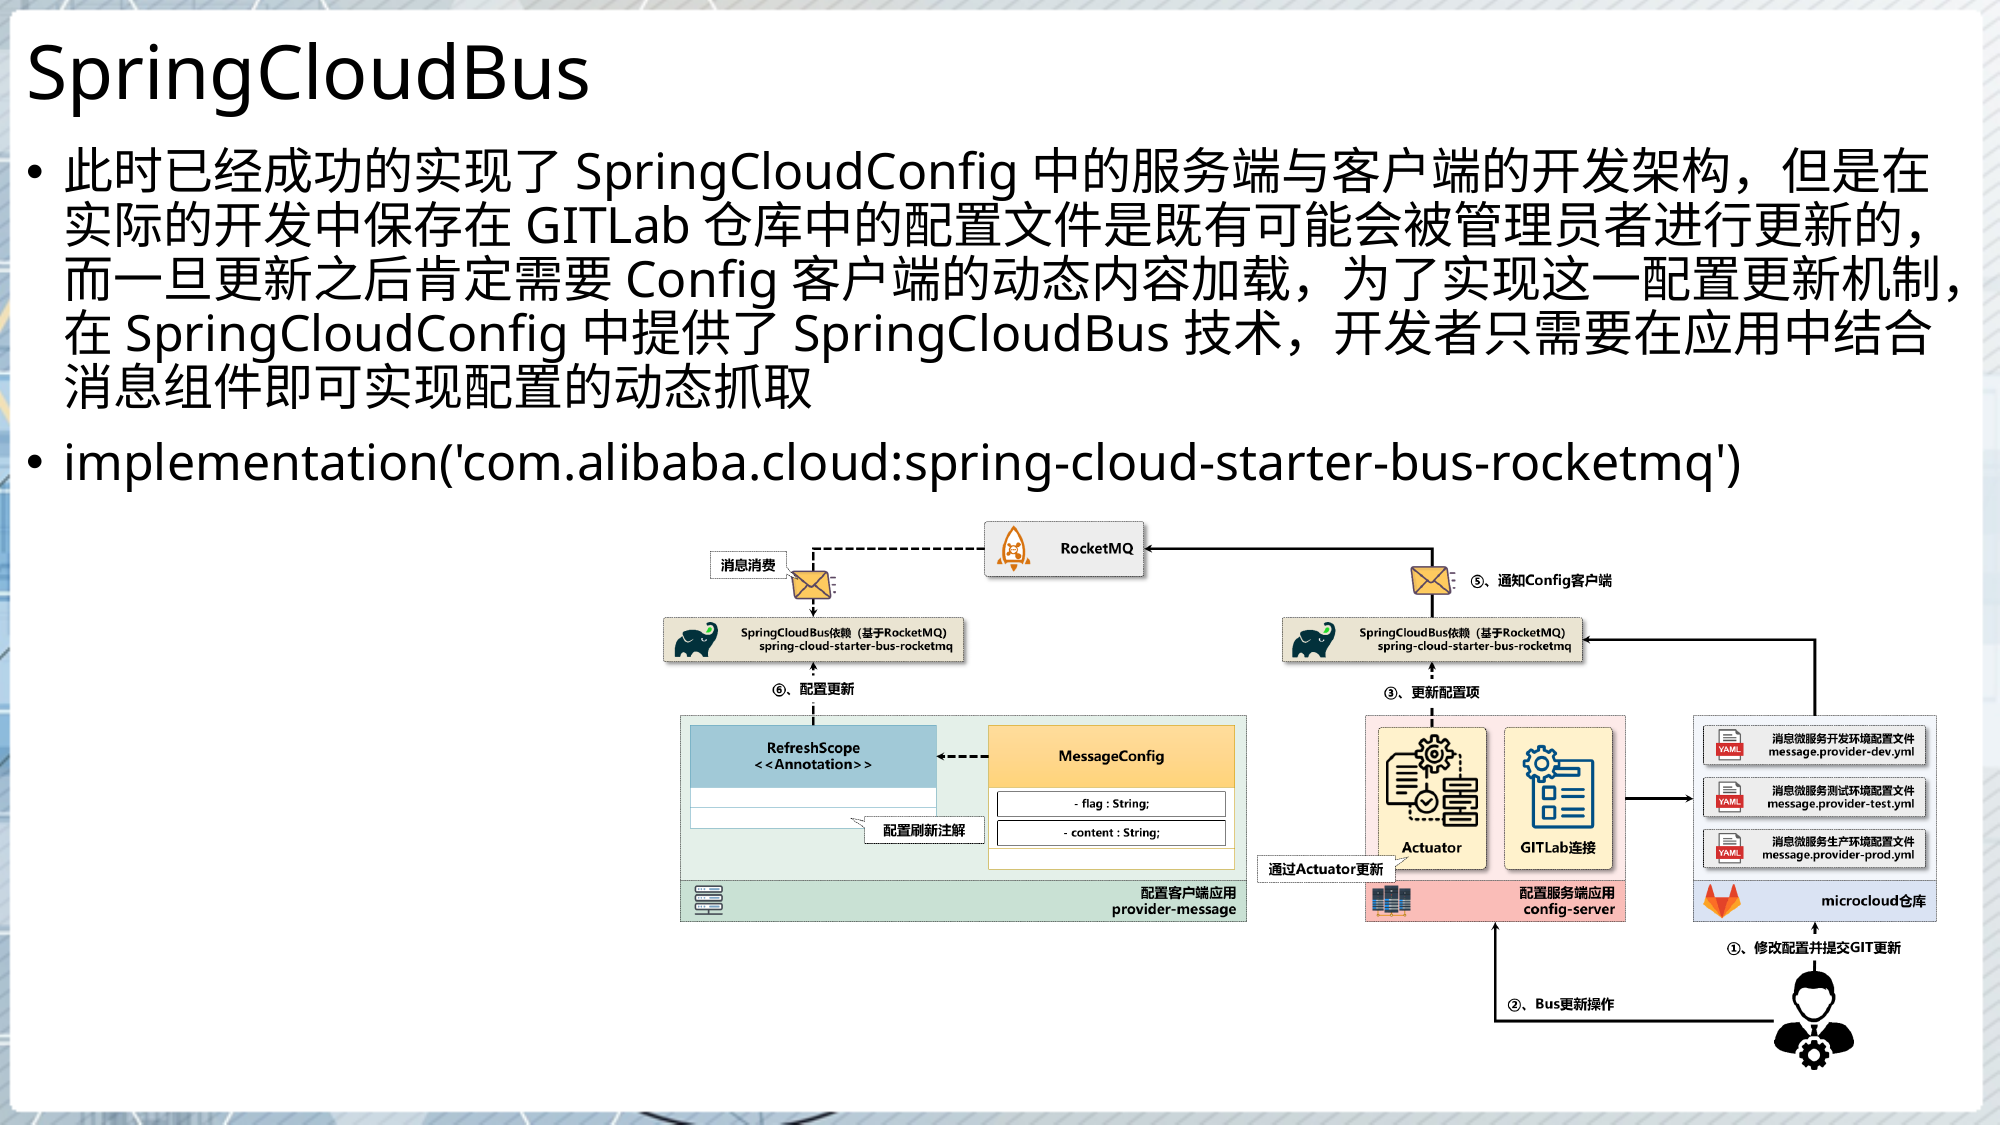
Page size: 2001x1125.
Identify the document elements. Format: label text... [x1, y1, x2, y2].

list 此时已经成功的实现了SpringCloudConfig中的服务端与客户端的开发架构，但是在实际的开发中保存在GITLab仓库中的配置文件是既有可能会被管理员者进行更新的，而一旦更新之后肯定需要Config客户端的动态内容加载，为了实现这一配置更新机制，在SpringCloudConfig中提供了SpringCloudBus技术，开发者只需要在应用中结合消息组件即可实现配置的动态抓取 implementation('com.alibaba.cloud:spring-cloud-starter-bus-rocketmq') [11, 139, 1983, 1113]
picture [0, 0, 2000, 1125]
title SpringCloudBus [11, 11, 1983, 139]
